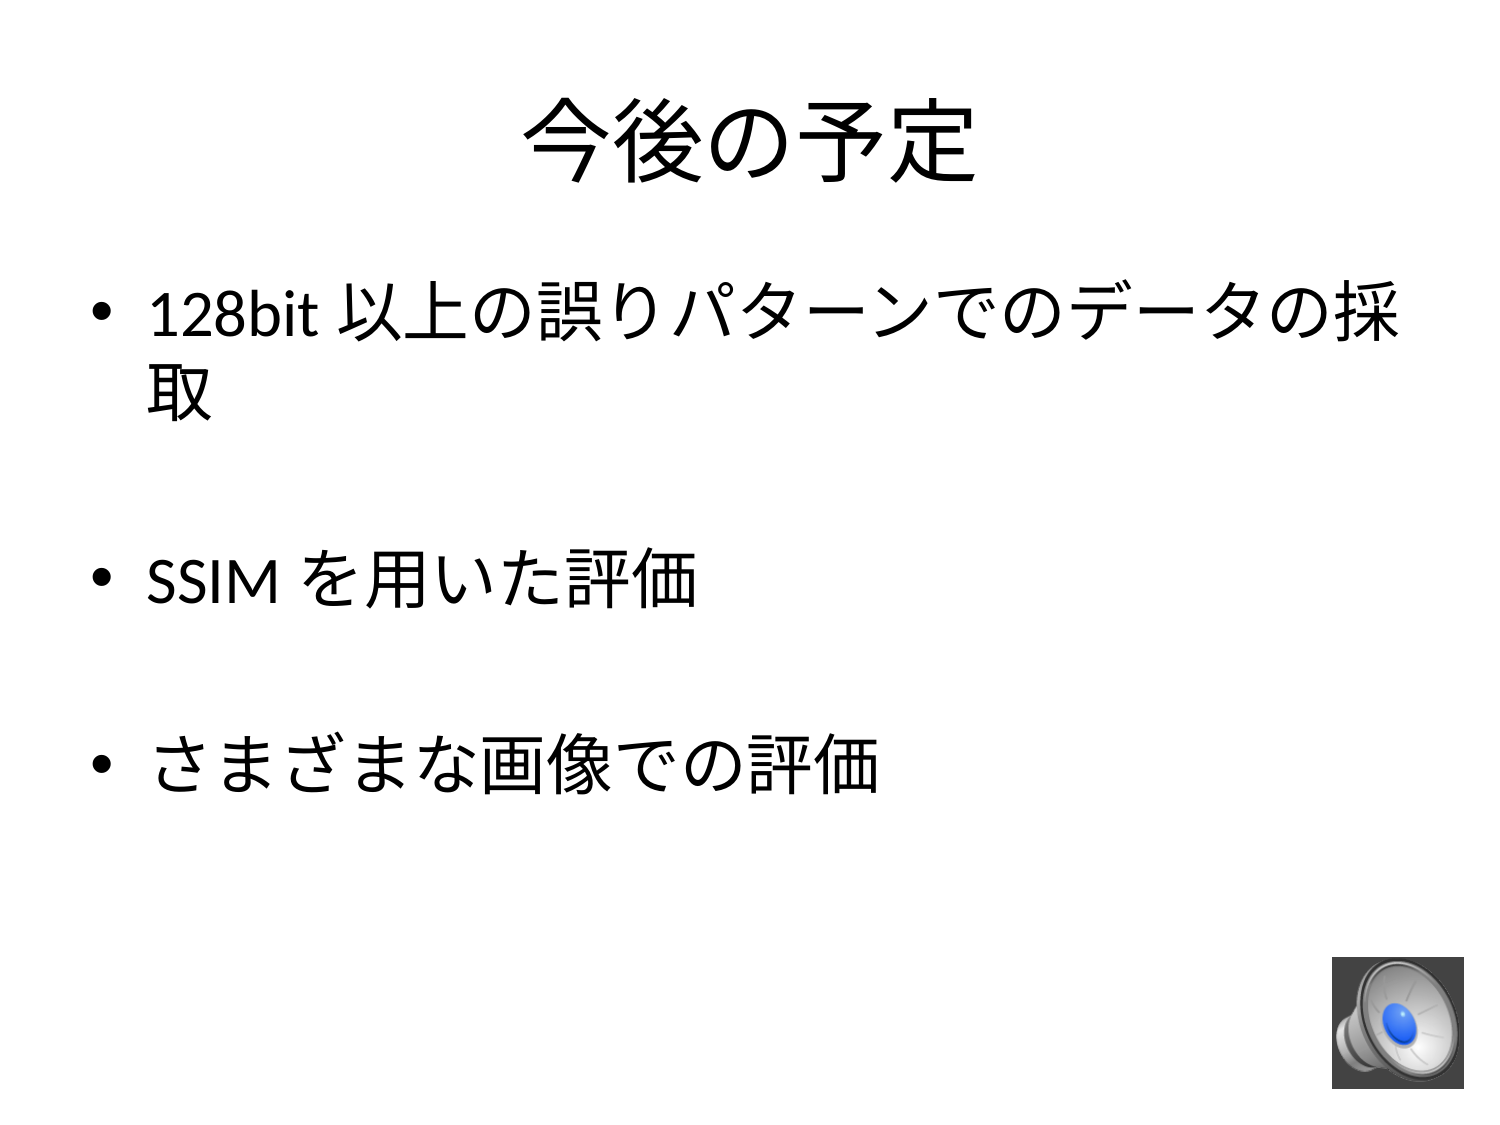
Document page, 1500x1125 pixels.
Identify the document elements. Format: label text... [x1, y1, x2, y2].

list 128bit以上の誤りパターンでのデータの採取 SSIMを用いた評価 さまざまな画像での評価 [75, 262, 1425, 1005]
title 今後の予定 [75, 45, 1425, 233]
picture [1330, 955, 1465, 1090]
